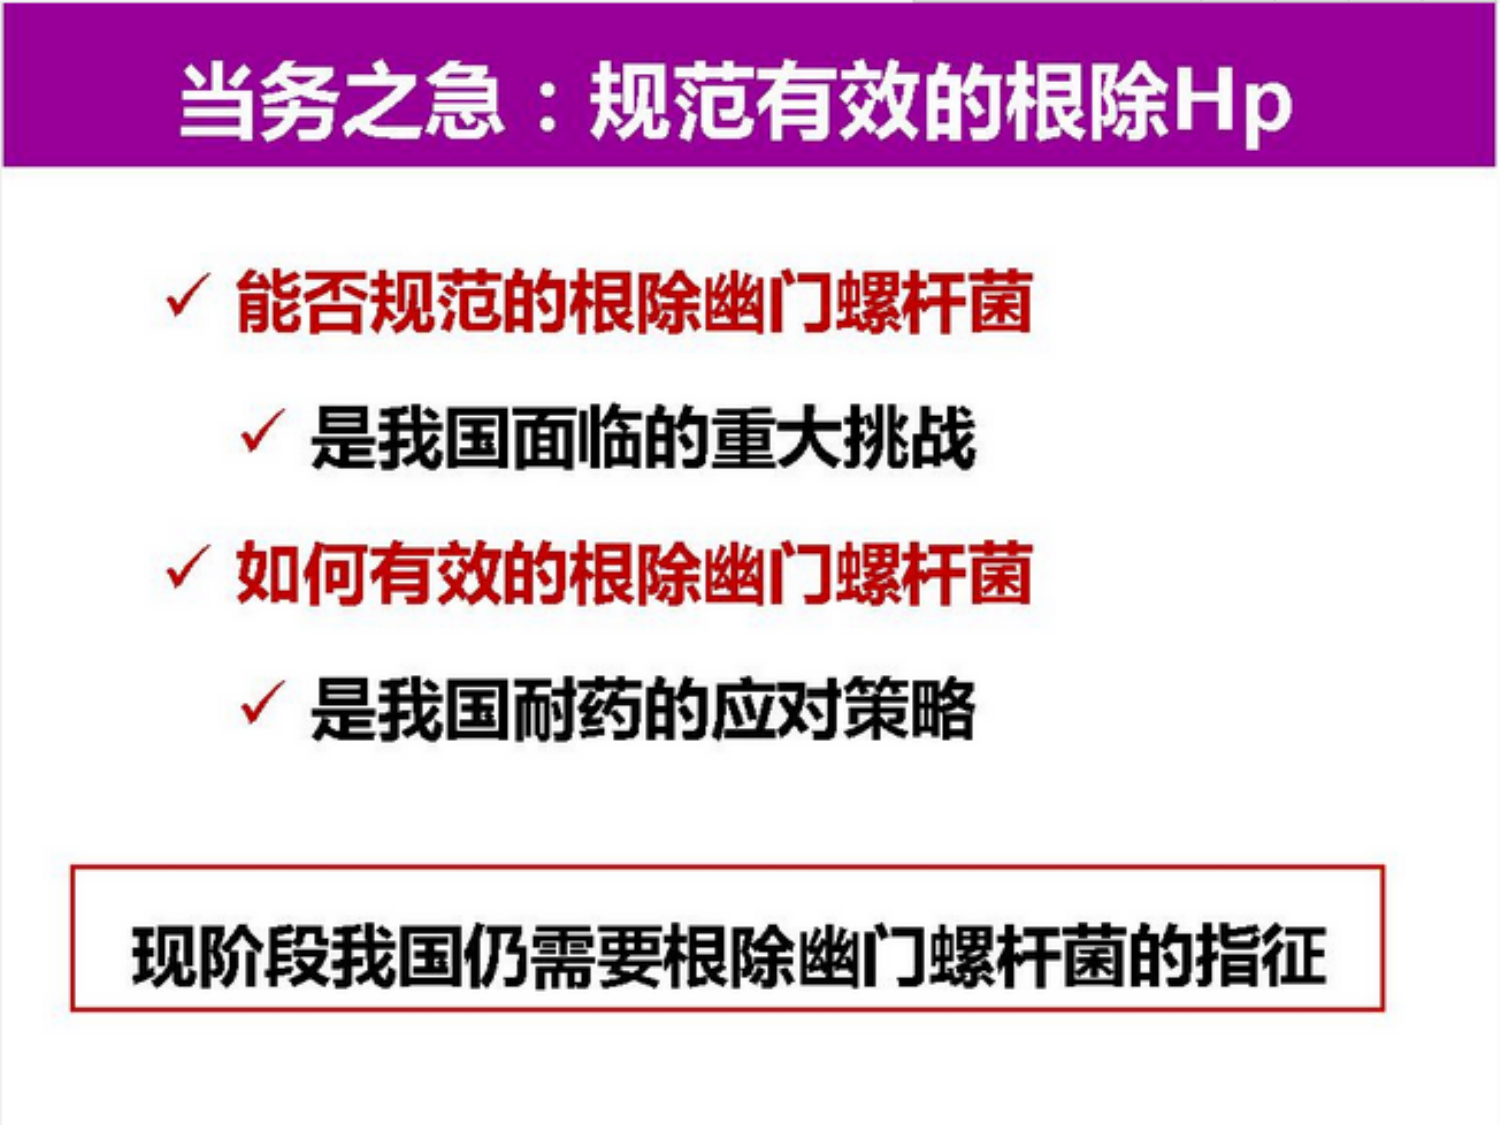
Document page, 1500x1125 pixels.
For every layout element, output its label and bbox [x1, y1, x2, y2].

list [0, 0, 1500, 1125]
